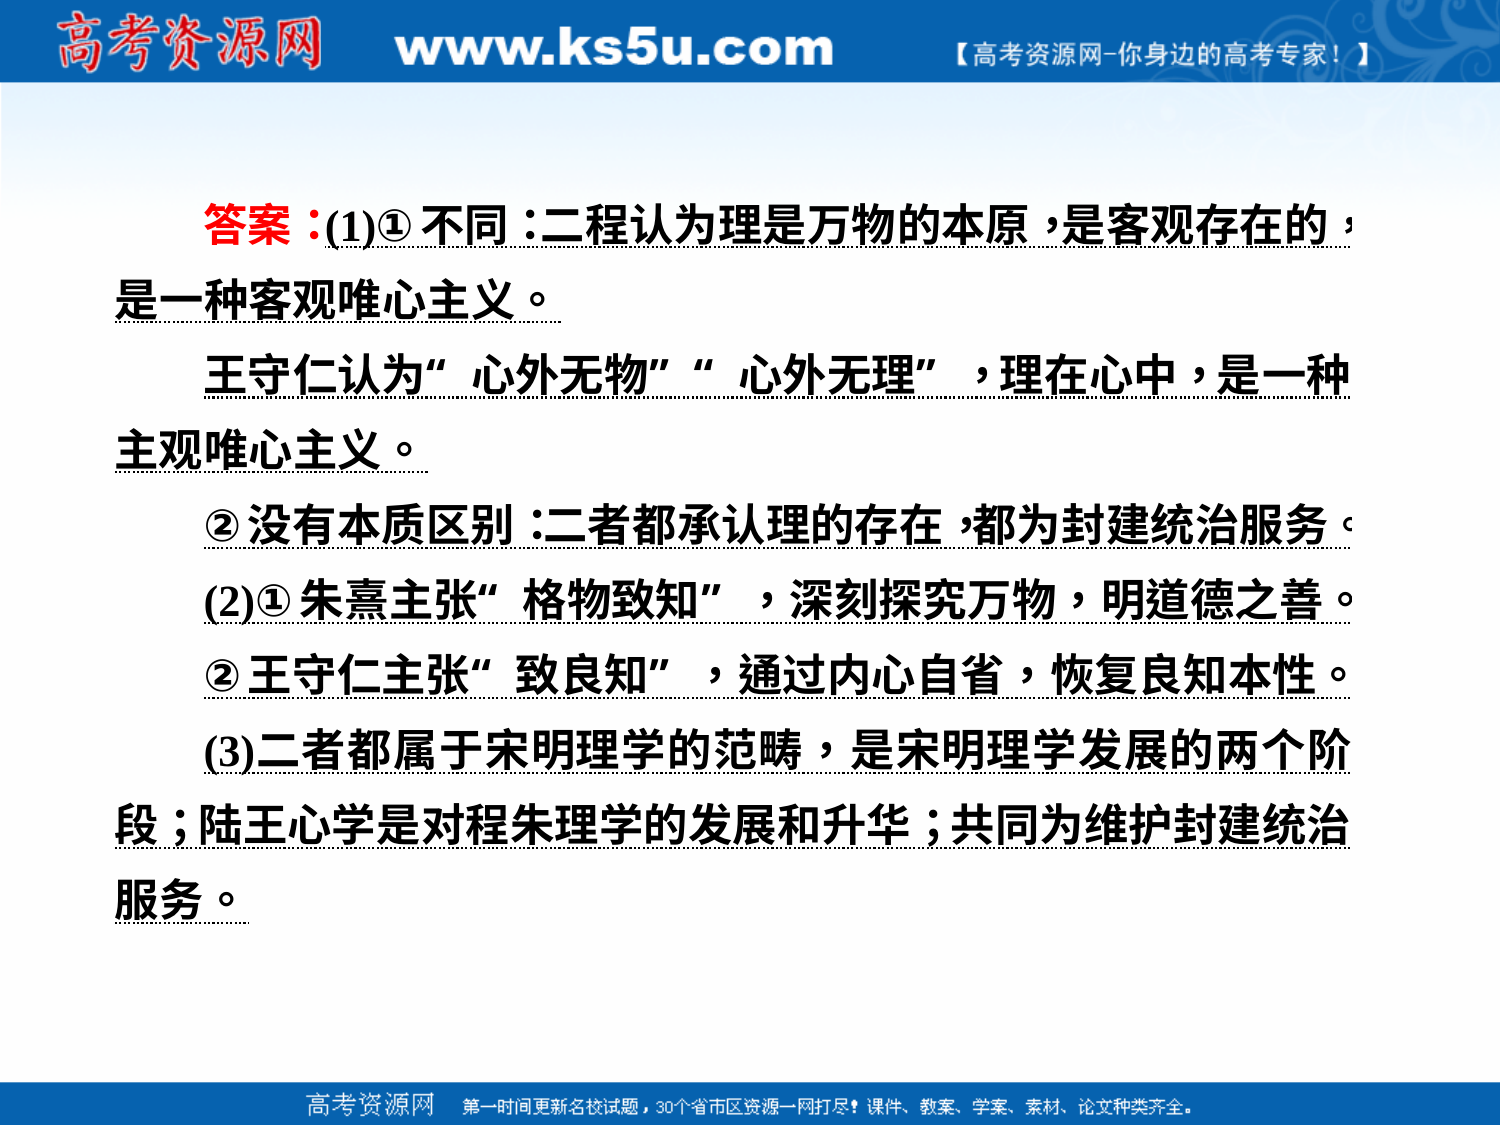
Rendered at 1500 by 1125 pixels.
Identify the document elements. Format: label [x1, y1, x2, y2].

text_box [114, 195, 1353, 996]
picture [0, 0, 1500, 1125]
text_box [129, 197, 1384, 1017]
